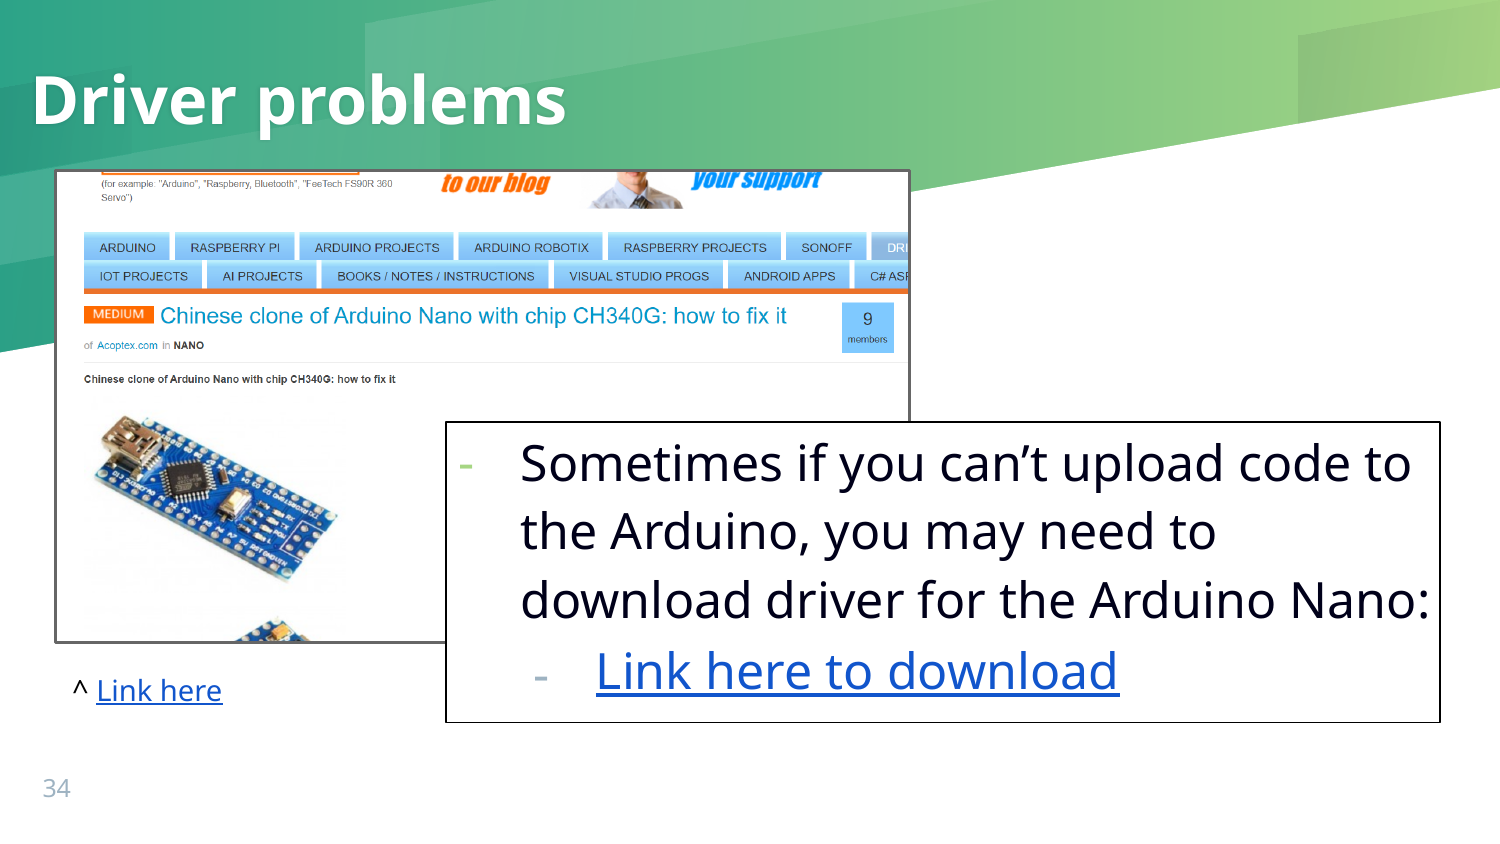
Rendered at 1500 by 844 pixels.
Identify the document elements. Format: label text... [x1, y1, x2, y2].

picture [56, 171, 909, 641]
text_box ^ Link here [56, 656, 257, 727]
list Sometimes if you can’t upload code to the Arduino, you may need to download driver for the Arduino Nano: Link here to download [445, 422, 1440, 723]
slide_number ‹#› [42, 766, 122, 807]
title Driver problems [30, 30, 579, 165]
